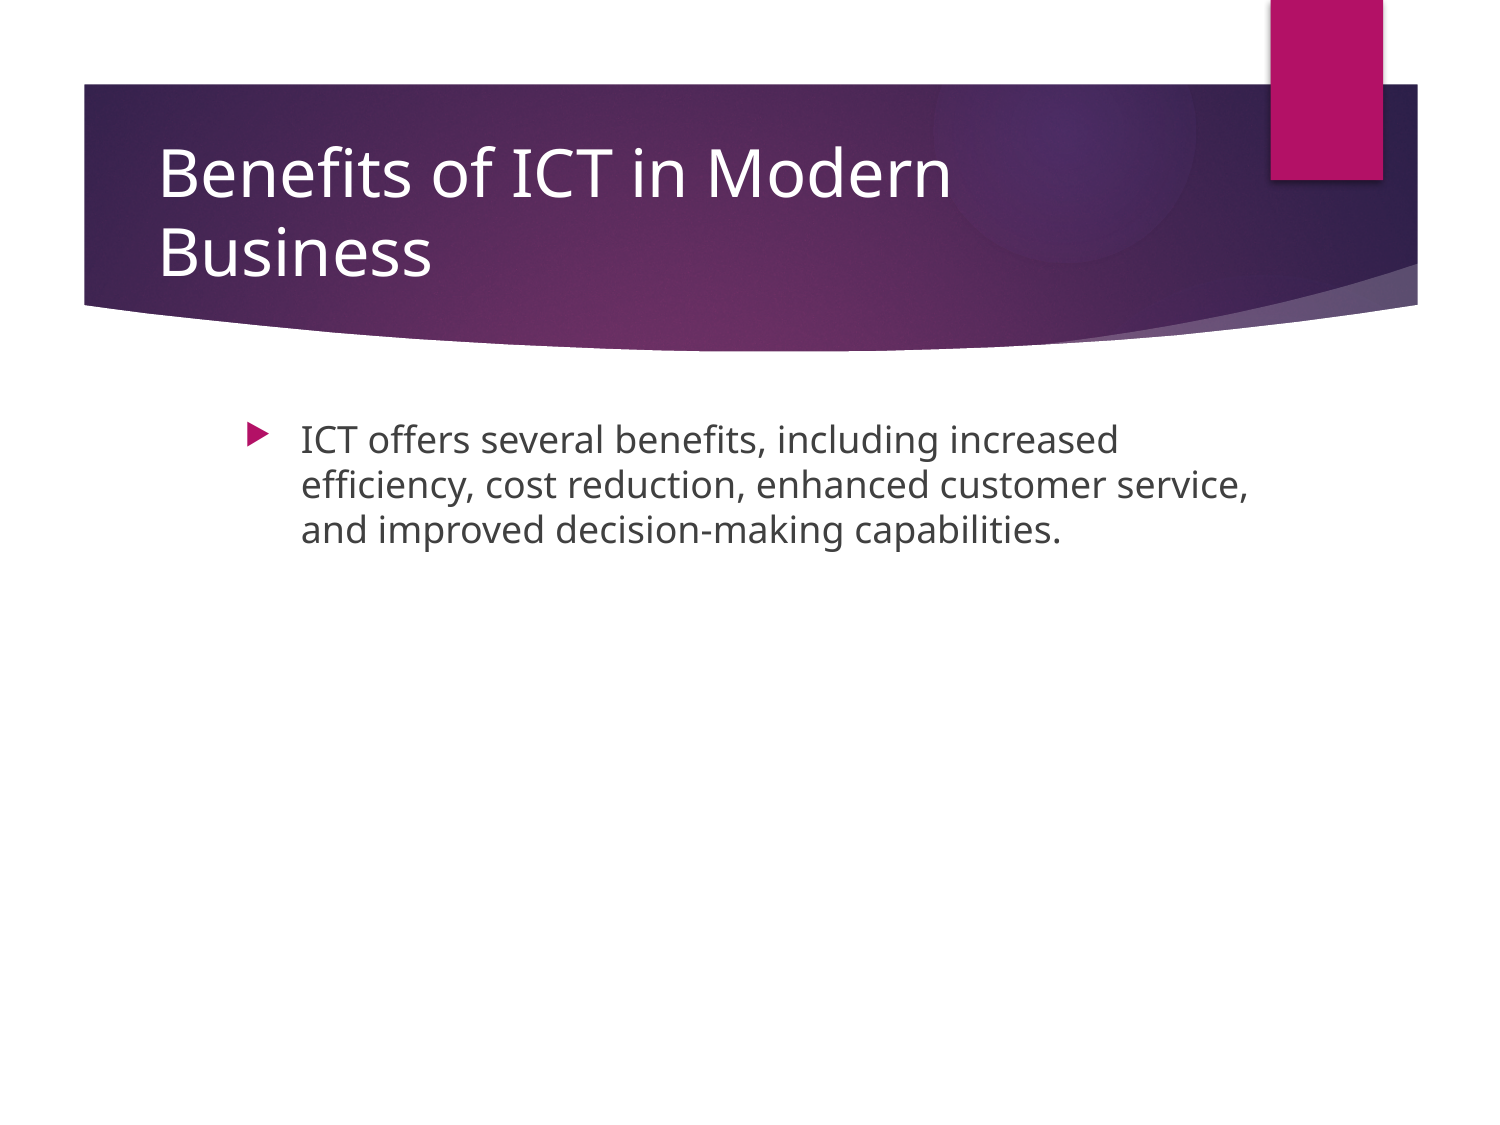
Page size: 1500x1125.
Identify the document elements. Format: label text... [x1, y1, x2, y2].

list ICT offers several benefits, including increased efficiency, cost reduction, enhanced customer service, and improved decision-making capabilities. [229, 408, 1271, 988]
title Benefits of ICT in Modern Business [142, 152, 1183, 269]
